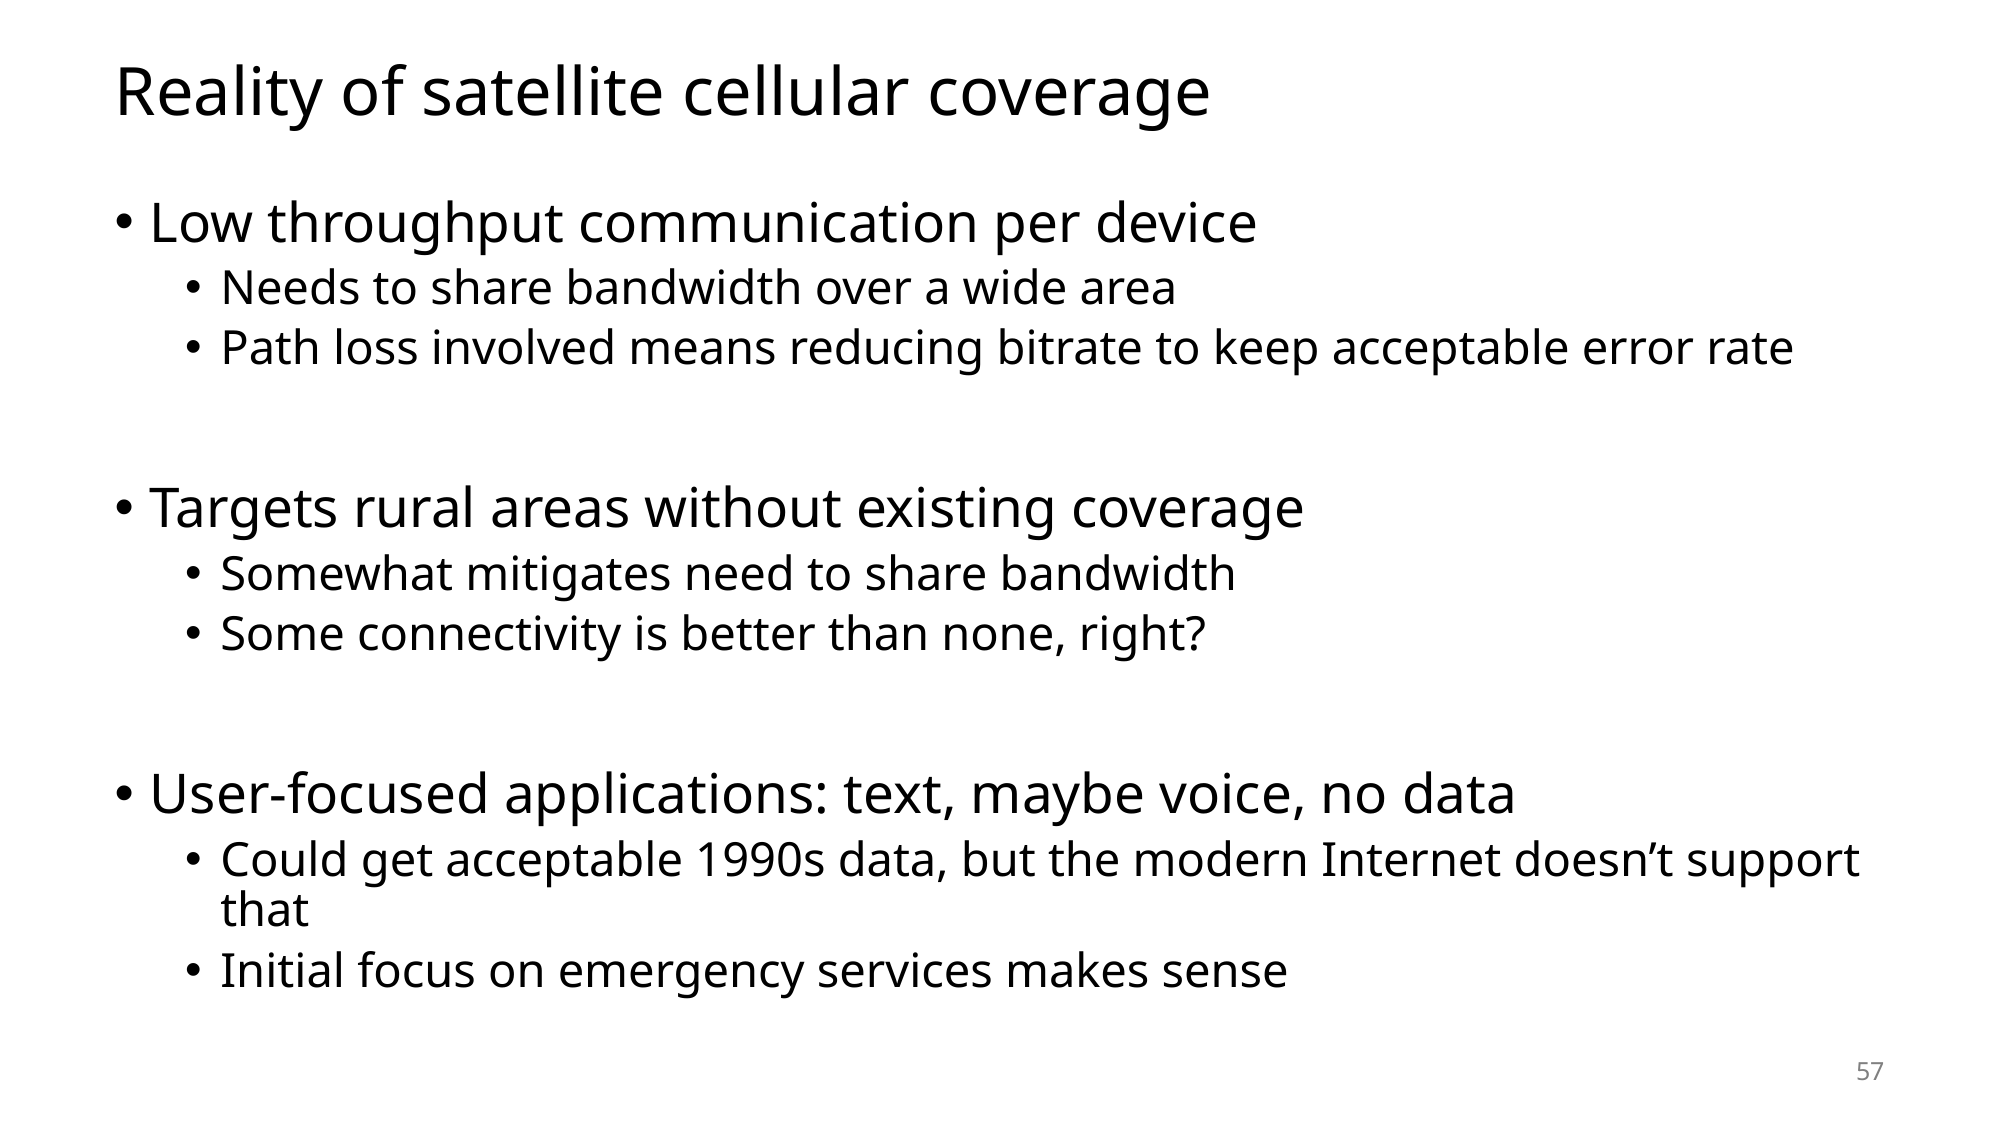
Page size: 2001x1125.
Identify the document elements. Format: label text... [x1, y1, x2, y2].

title Reality of satellite cellular coverage [99, 37, 1900, 150]
slide_number 57 [1749, 1042, 1900, 1103]
list Low throughput communication per device Needs to share bandwidth over a wide area Path loss involved means reducing bitrate to keep acceptable error rate Targets rural areas without existing coverage Somewhat mitigates need to share bandwidth Some connectivity is better than none, right? User-focused applications: text, maybe voice, no data Could get acceptable 1990s data, but the modern Internet doesn’t support that Initial focus on emergency services makes sense [99, 187, 1900, 1013]
